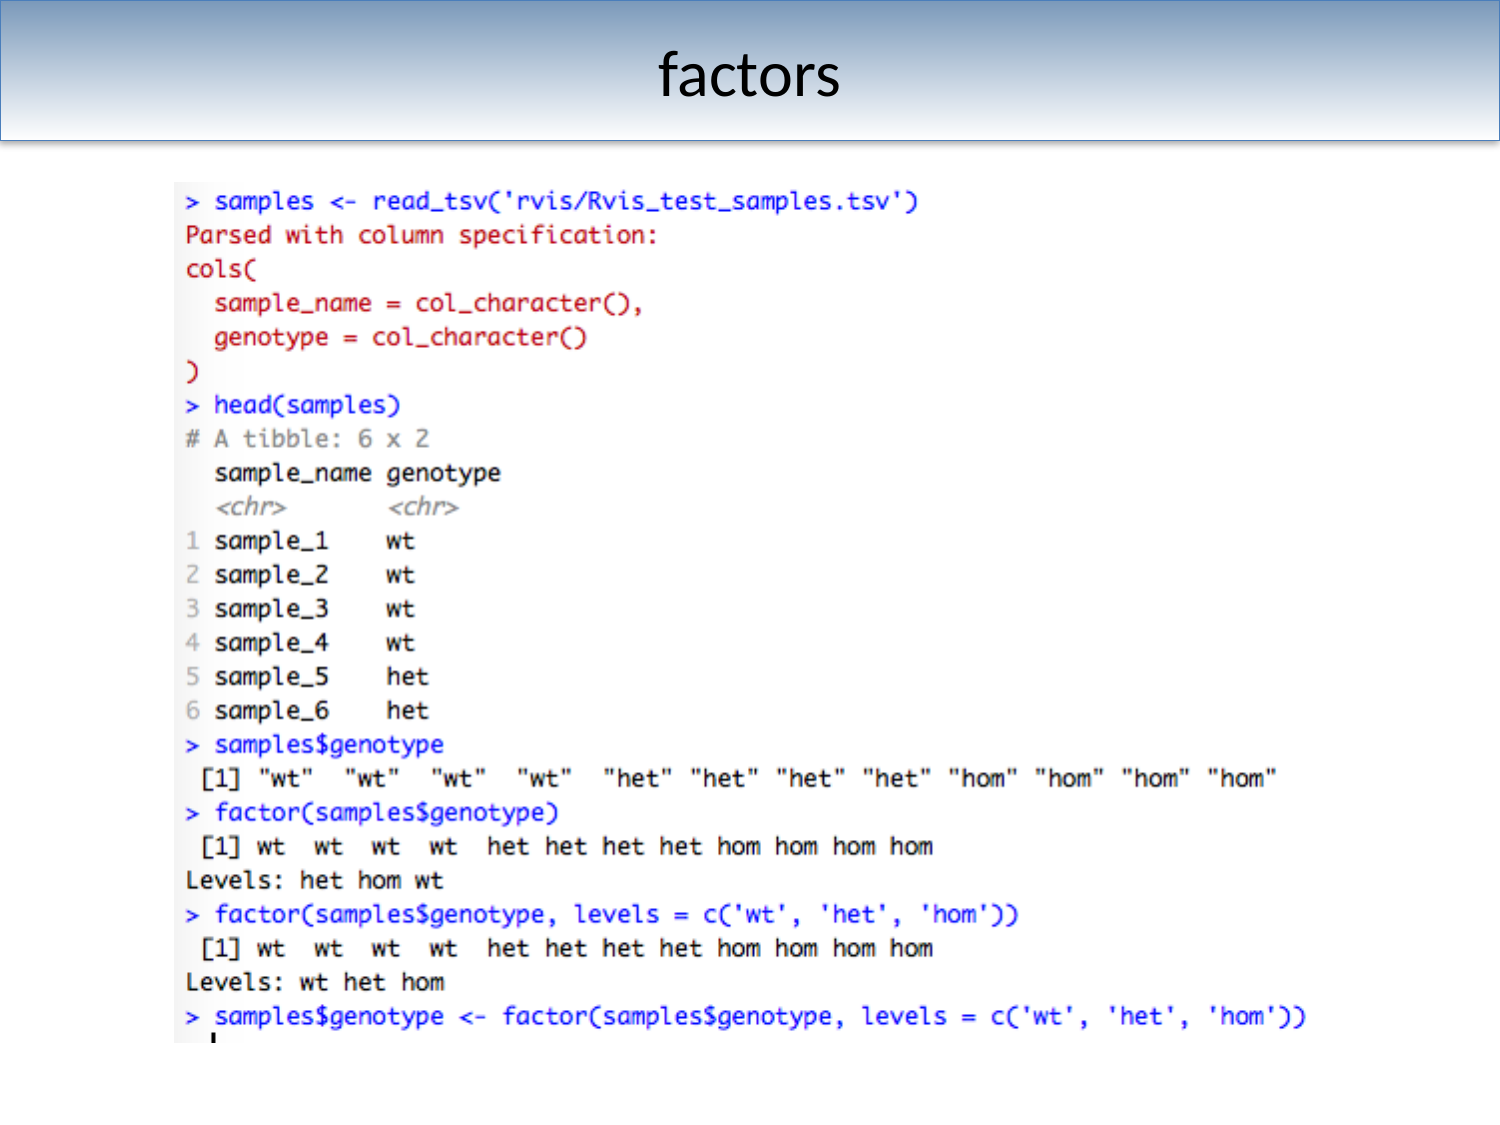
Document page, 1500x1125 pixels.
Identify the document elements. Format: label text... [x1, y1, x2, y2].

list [174, 182, 1326, 1043]
title factors [75, 22, 1425, 118]
